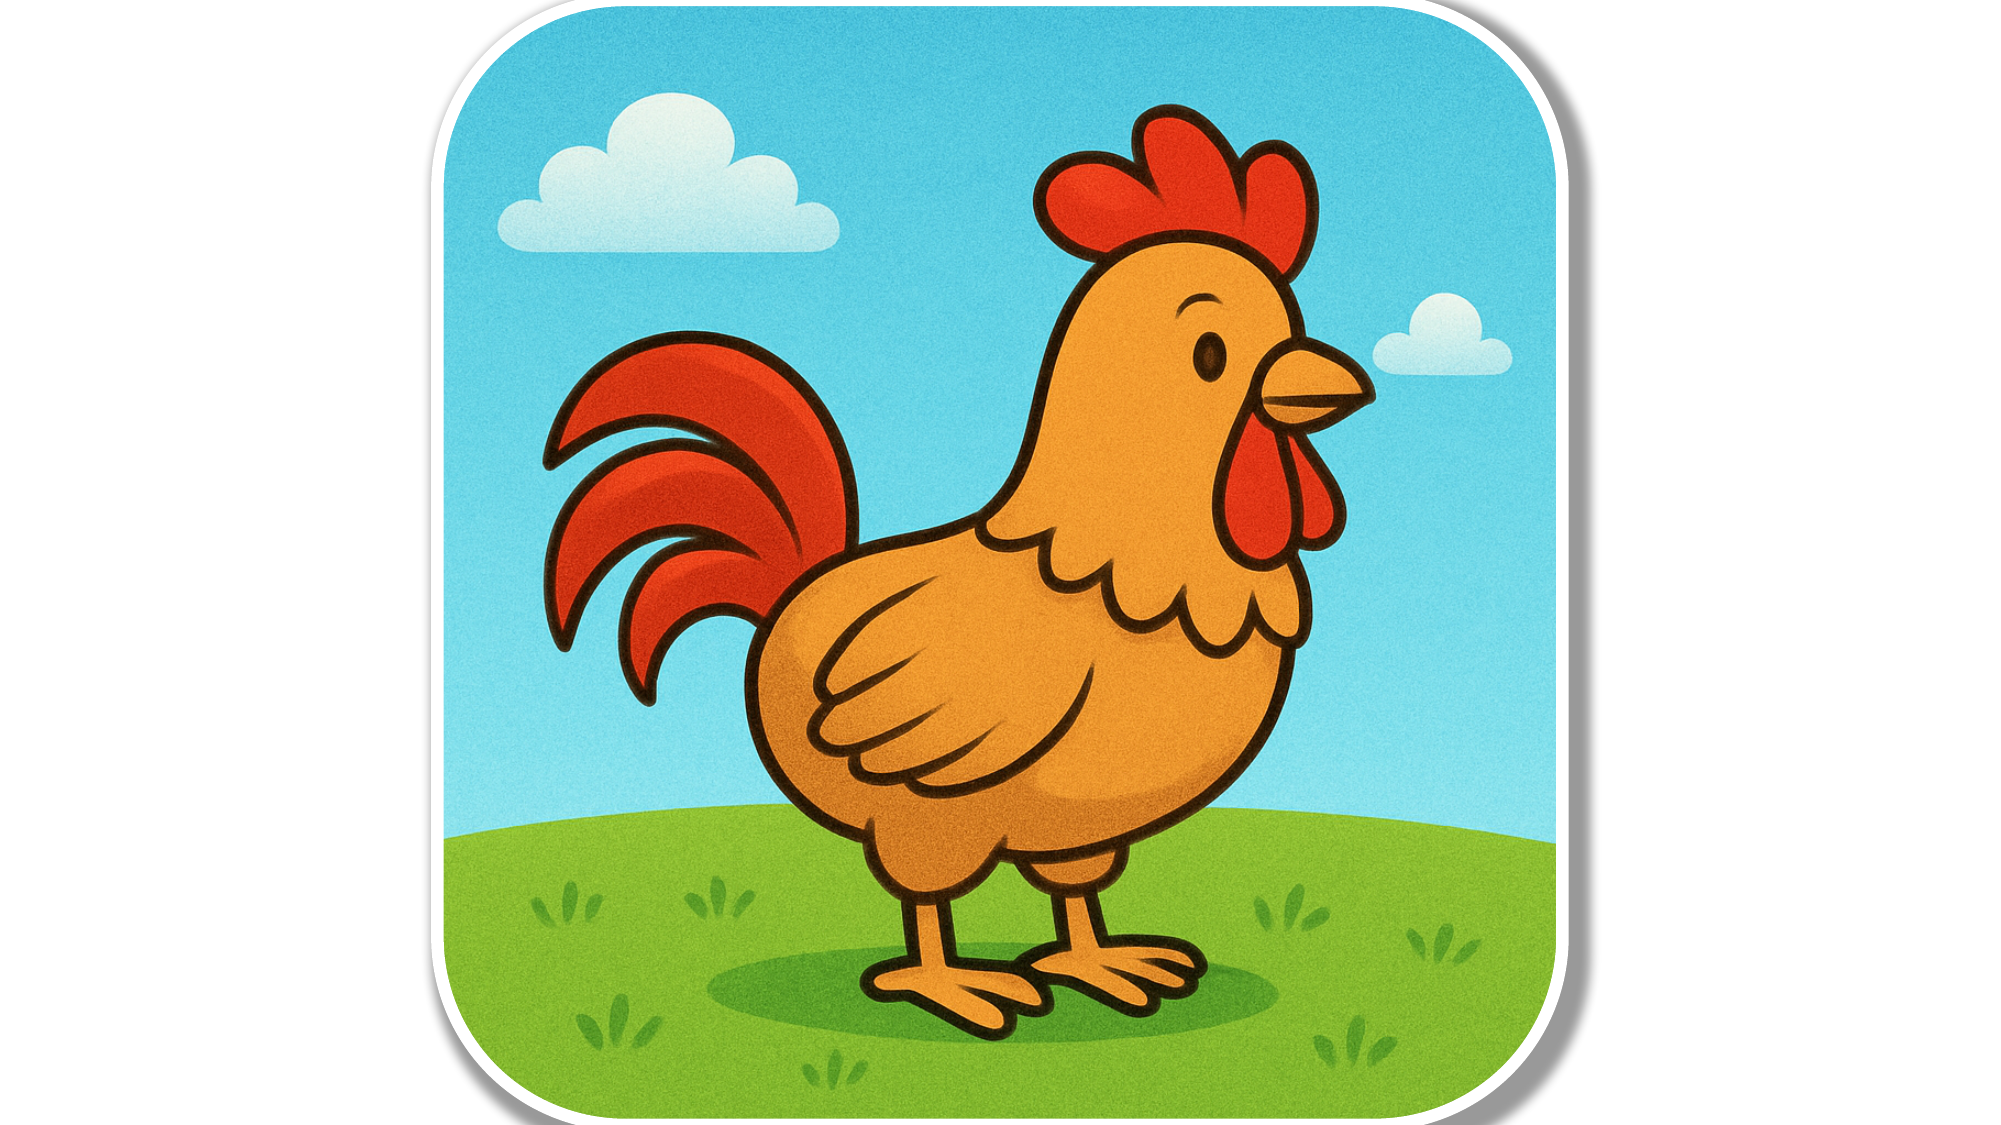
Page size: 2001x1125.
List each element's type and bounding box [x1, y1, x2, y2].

picture [436, 0, 1563, 1125]
